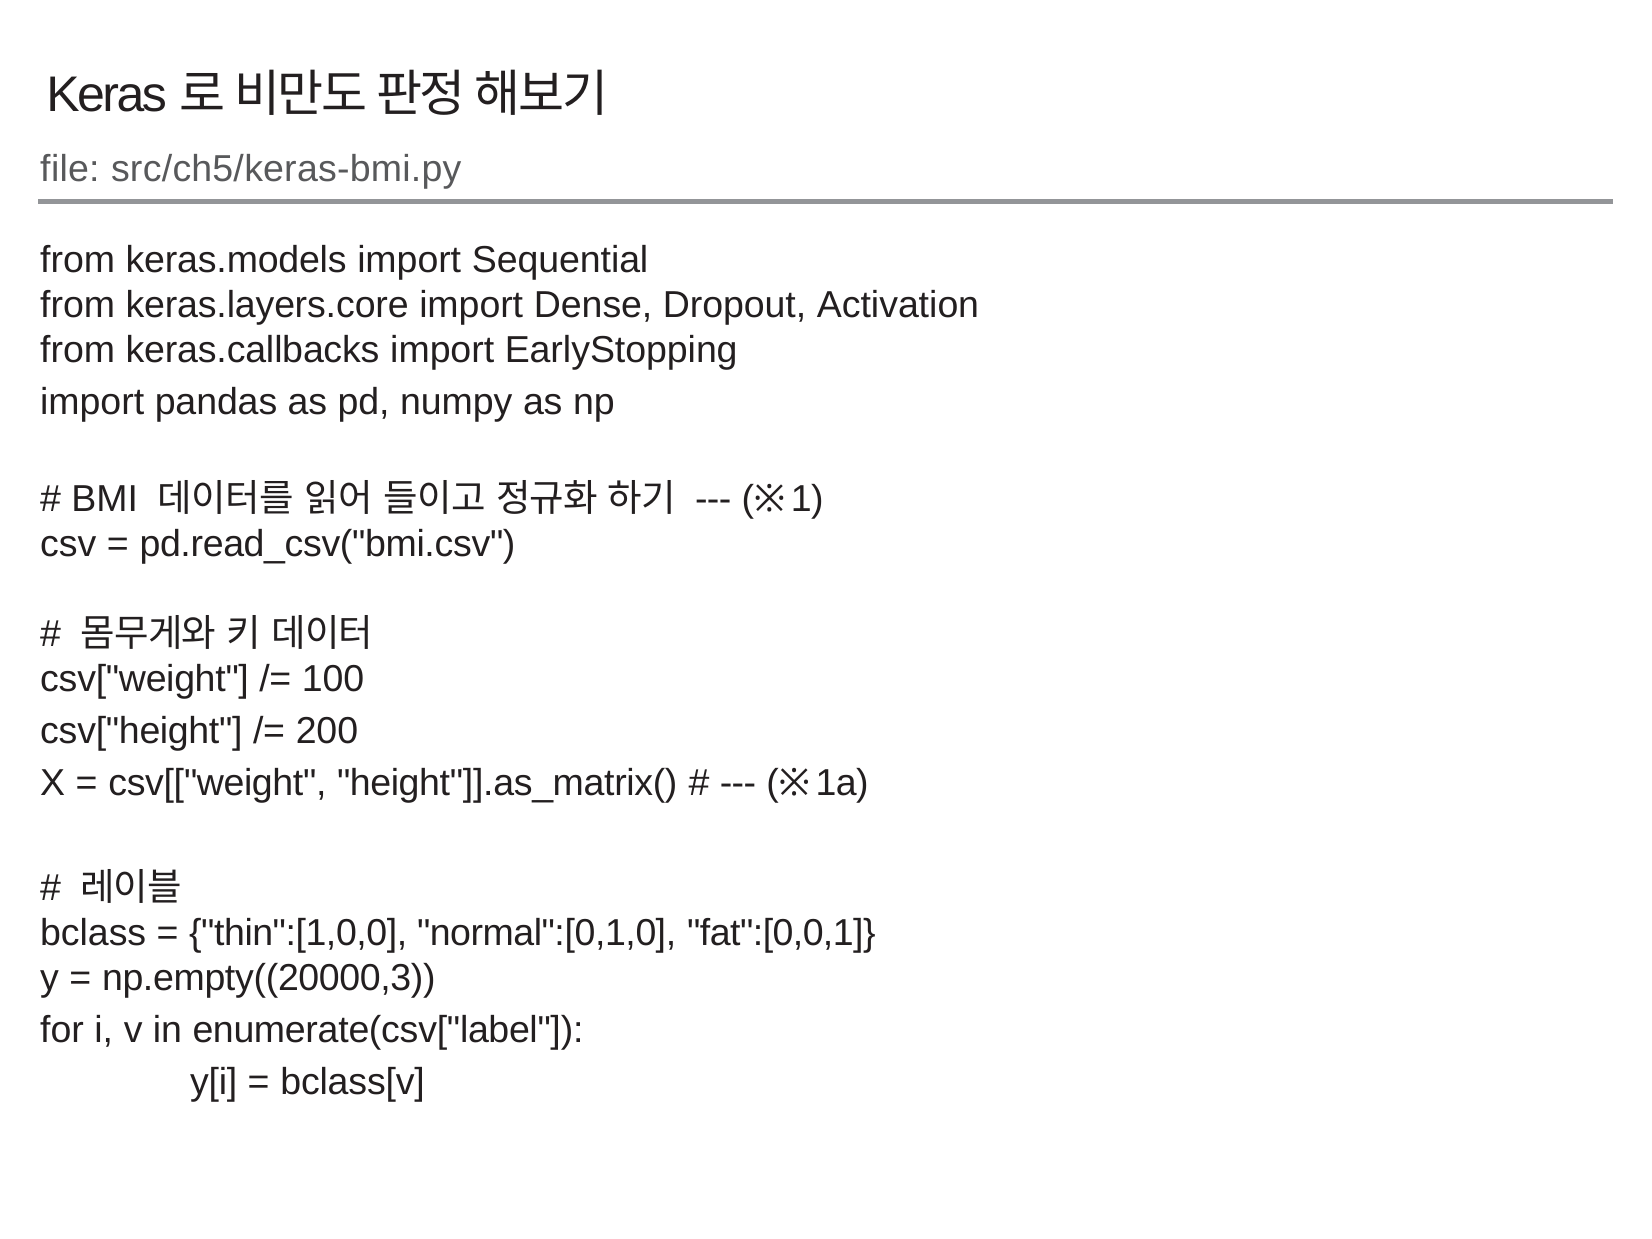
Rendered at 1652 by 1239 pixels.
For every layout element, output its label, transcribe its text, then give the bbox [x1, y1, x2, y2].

text_box Keras로 비만도 판정 해보기 [44, 31, 1607, 122]
text_box file: src/ch5/keras-bmi.py from keras.models import Sequential from keras.layers.core import Dense, Dropout, Activation from keras.callbacks import EarlyStopping import pandas as pd, numpy as np # BMI 데이터를 읽어 들이고 정규화 하기 --- (※1) csv = pd.read_csv("bmi.csv") # 몸무게와 키 데이터 csv["weight"] /= 100 csv["height"] /= 200 X = csv[["weight", "height"]].as_matrix() # --- (※1a) # 레이블 bclass = {"thin":[1,0,0], "normal":[0,1,0], "fat":[0,0,1]} y = np.empty((20000,3)) for i, v in enumerate(csv["label"]): y[i] = bclass[v] [38, 144, 1639, 1102]
